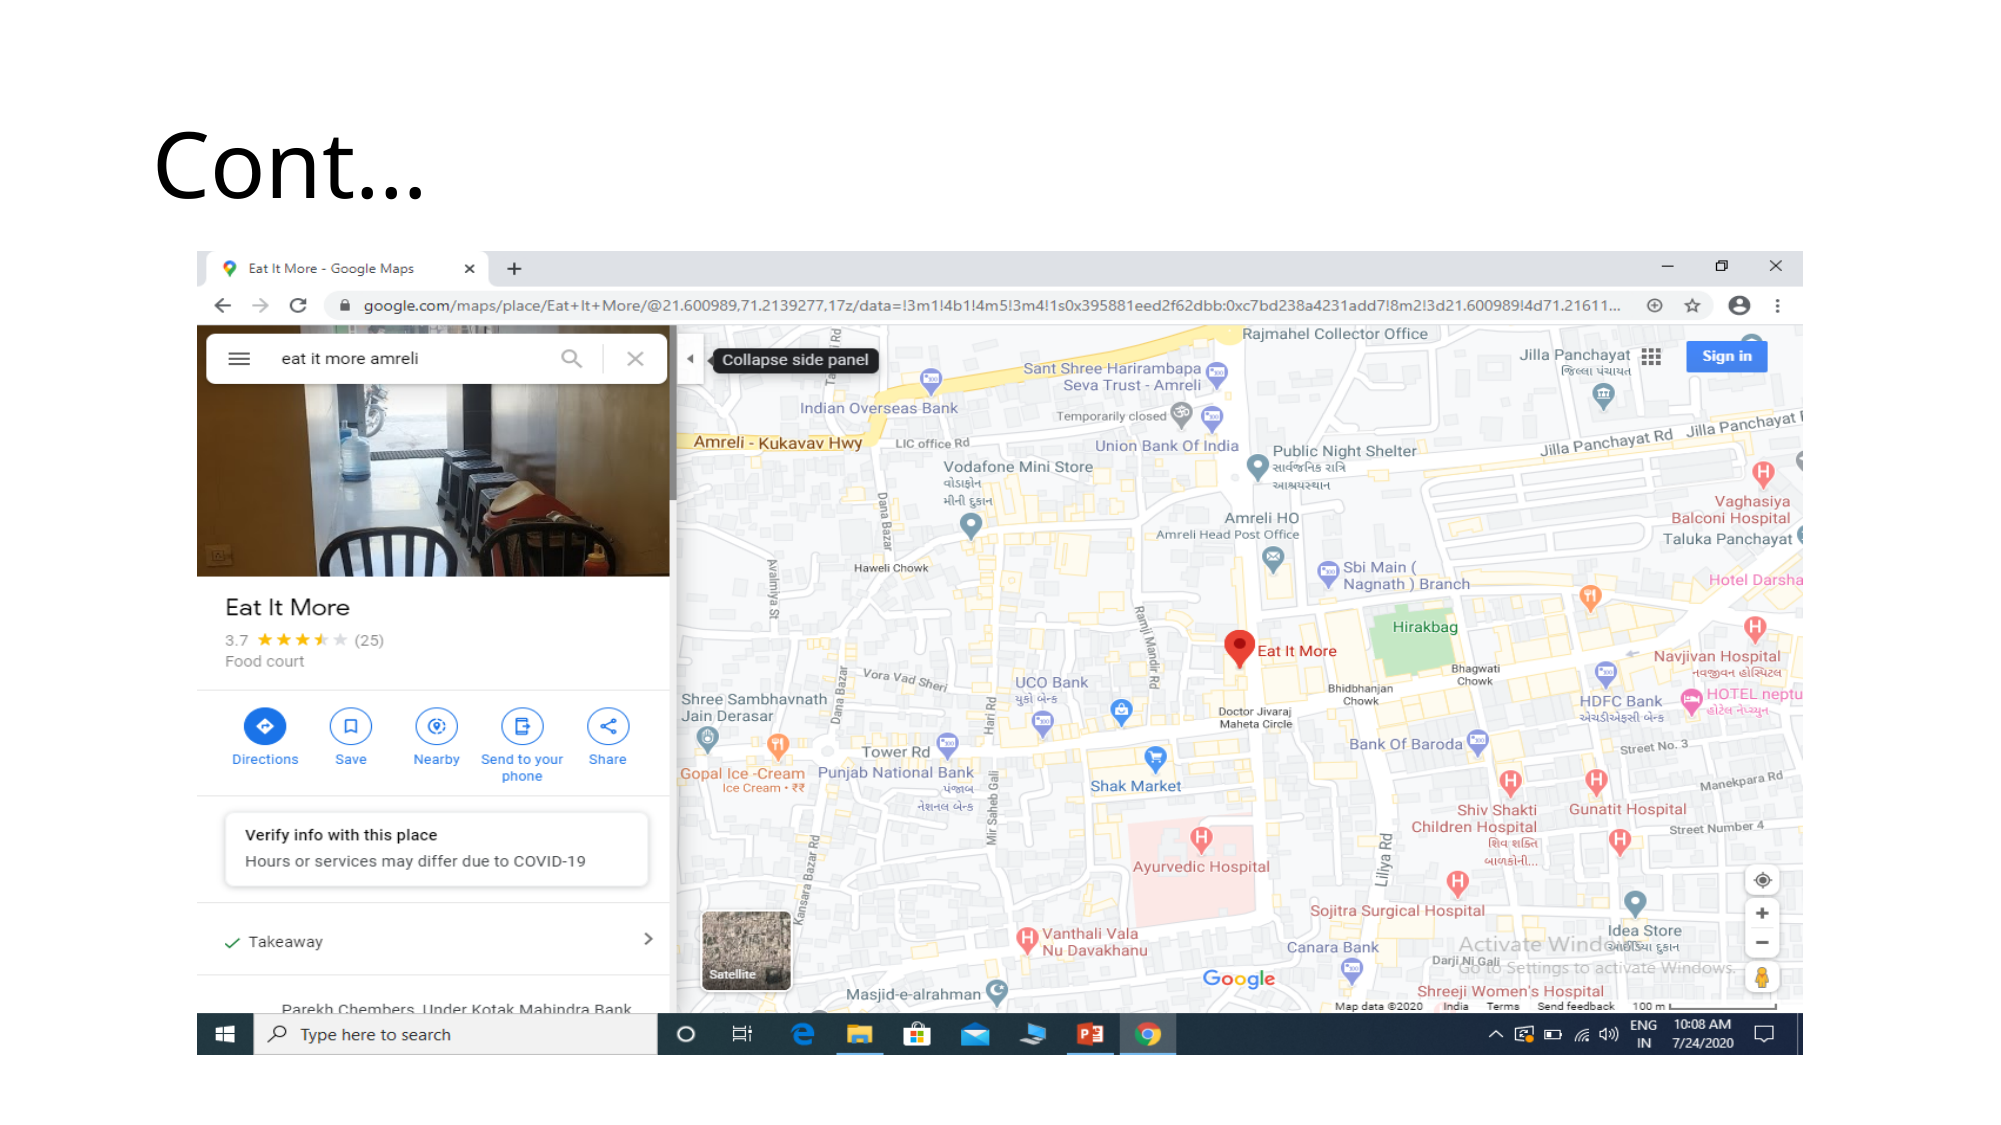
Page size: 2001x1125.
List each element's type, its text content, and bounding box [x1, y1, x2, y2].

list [196, 251, 1803, 1055]
title Cont… [137, 59, 1863, 278]
